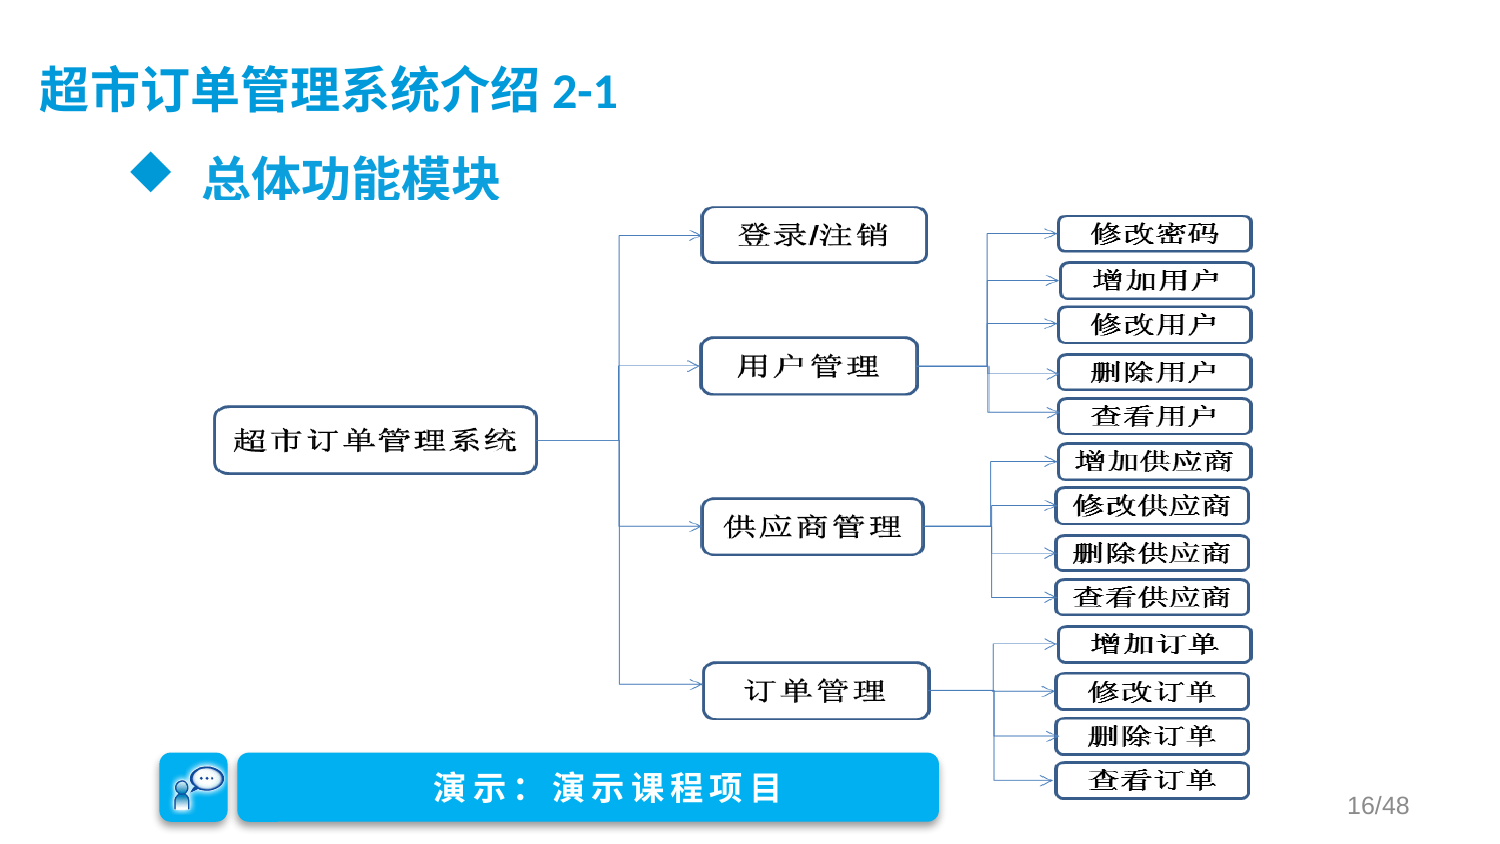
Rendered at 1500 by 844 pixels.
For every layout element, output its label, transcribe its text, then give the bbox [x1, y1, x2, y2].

title 超市订单管理系统介绍2-1 [39, 33, 1383, 151]
picture [206, 200, 1259, 802]
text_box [159, 752, 940, 833]
slide_number /48 [1074, 782, 1425, 828]
list 总体功能模块 [110, 140, 1385, 844]
